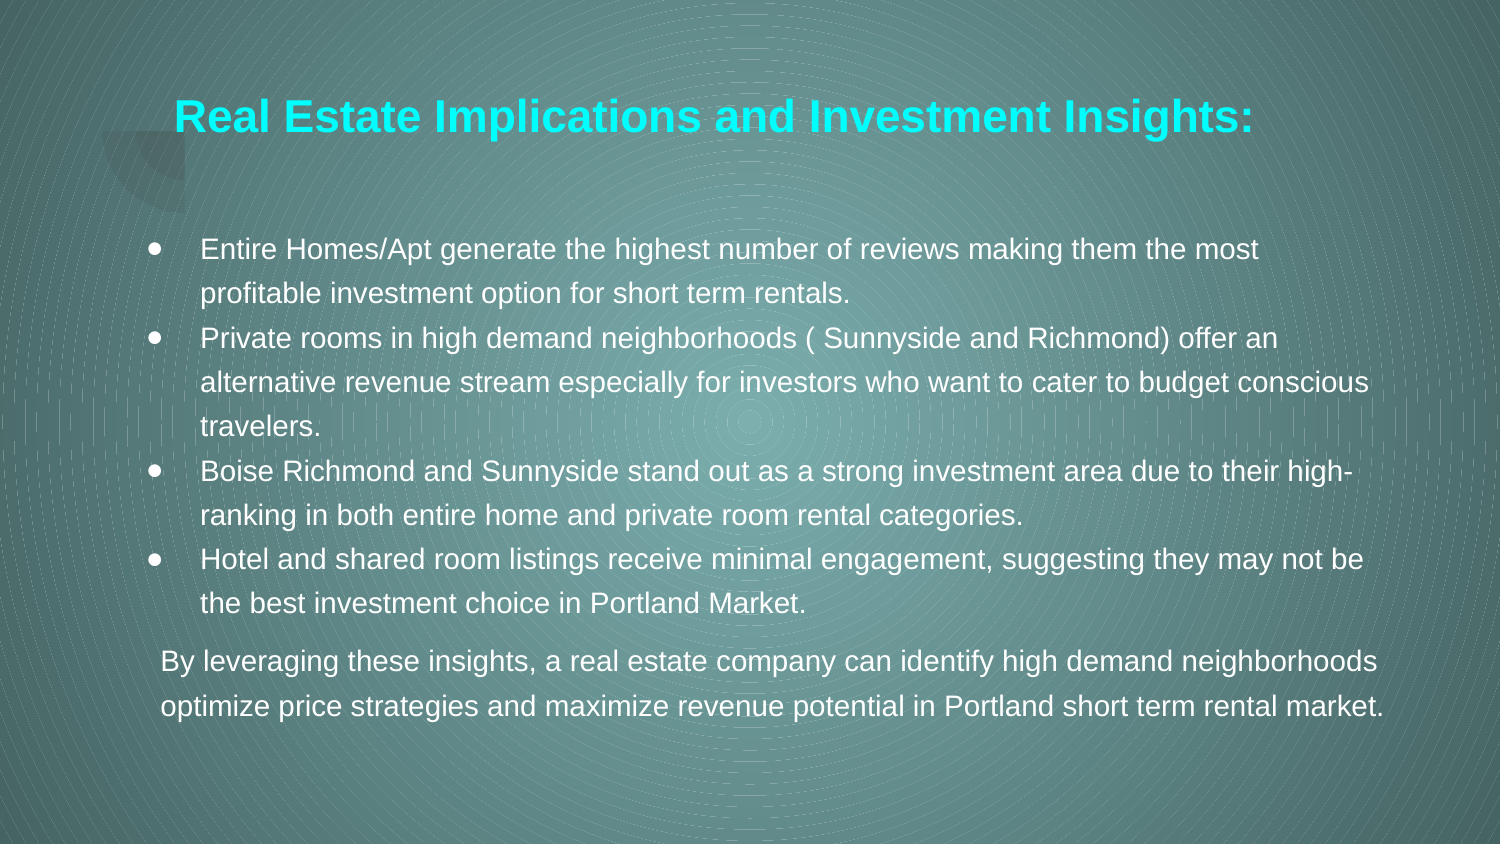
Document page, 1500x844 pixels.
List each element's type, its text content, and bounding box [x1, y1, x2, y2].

title Real Estate Implications and Investment Insights: [105, 58, 1358, 159]
list Entire Homes/Apt generate the highest number of reviews making them the most profitable investment option for short term rentals. Private rooms in high demand neighborhoods ( Sunnyside and Richmond) offer an alternative revenue stream especially for investors who want to cater to budget conscious travelers. Boise Richmond and Sunnyside stand out as a strong investment area due to their high-ranking in both entire home and private room rental categories. Hotel and shared room listings receive minimal engagement, suggesting they may not be the best investment choice in Portland Market. By leveraging these insights, a real estate company can identify high demand neighborhoods optimize price strategies and maximize revenue potential in Portland short term rental market. [105, 206, 1404, 746]
